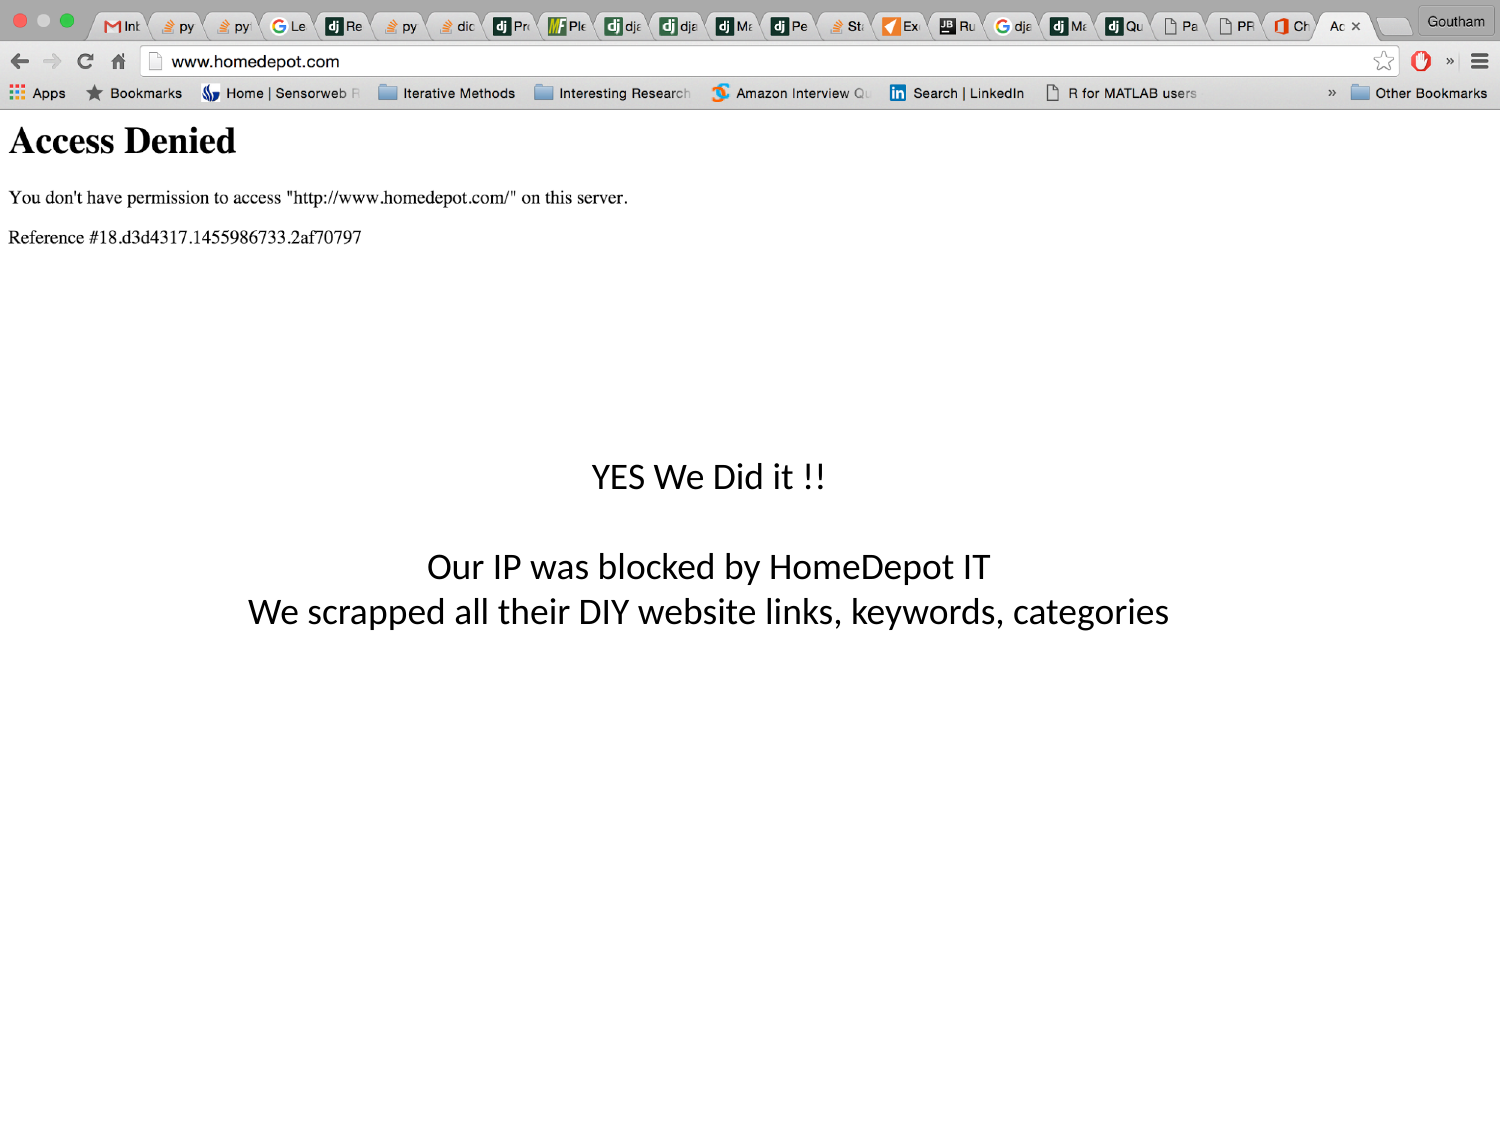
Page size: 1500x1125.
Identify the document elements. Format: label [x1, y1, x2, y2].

picture [0, 0, 1500, 938]
